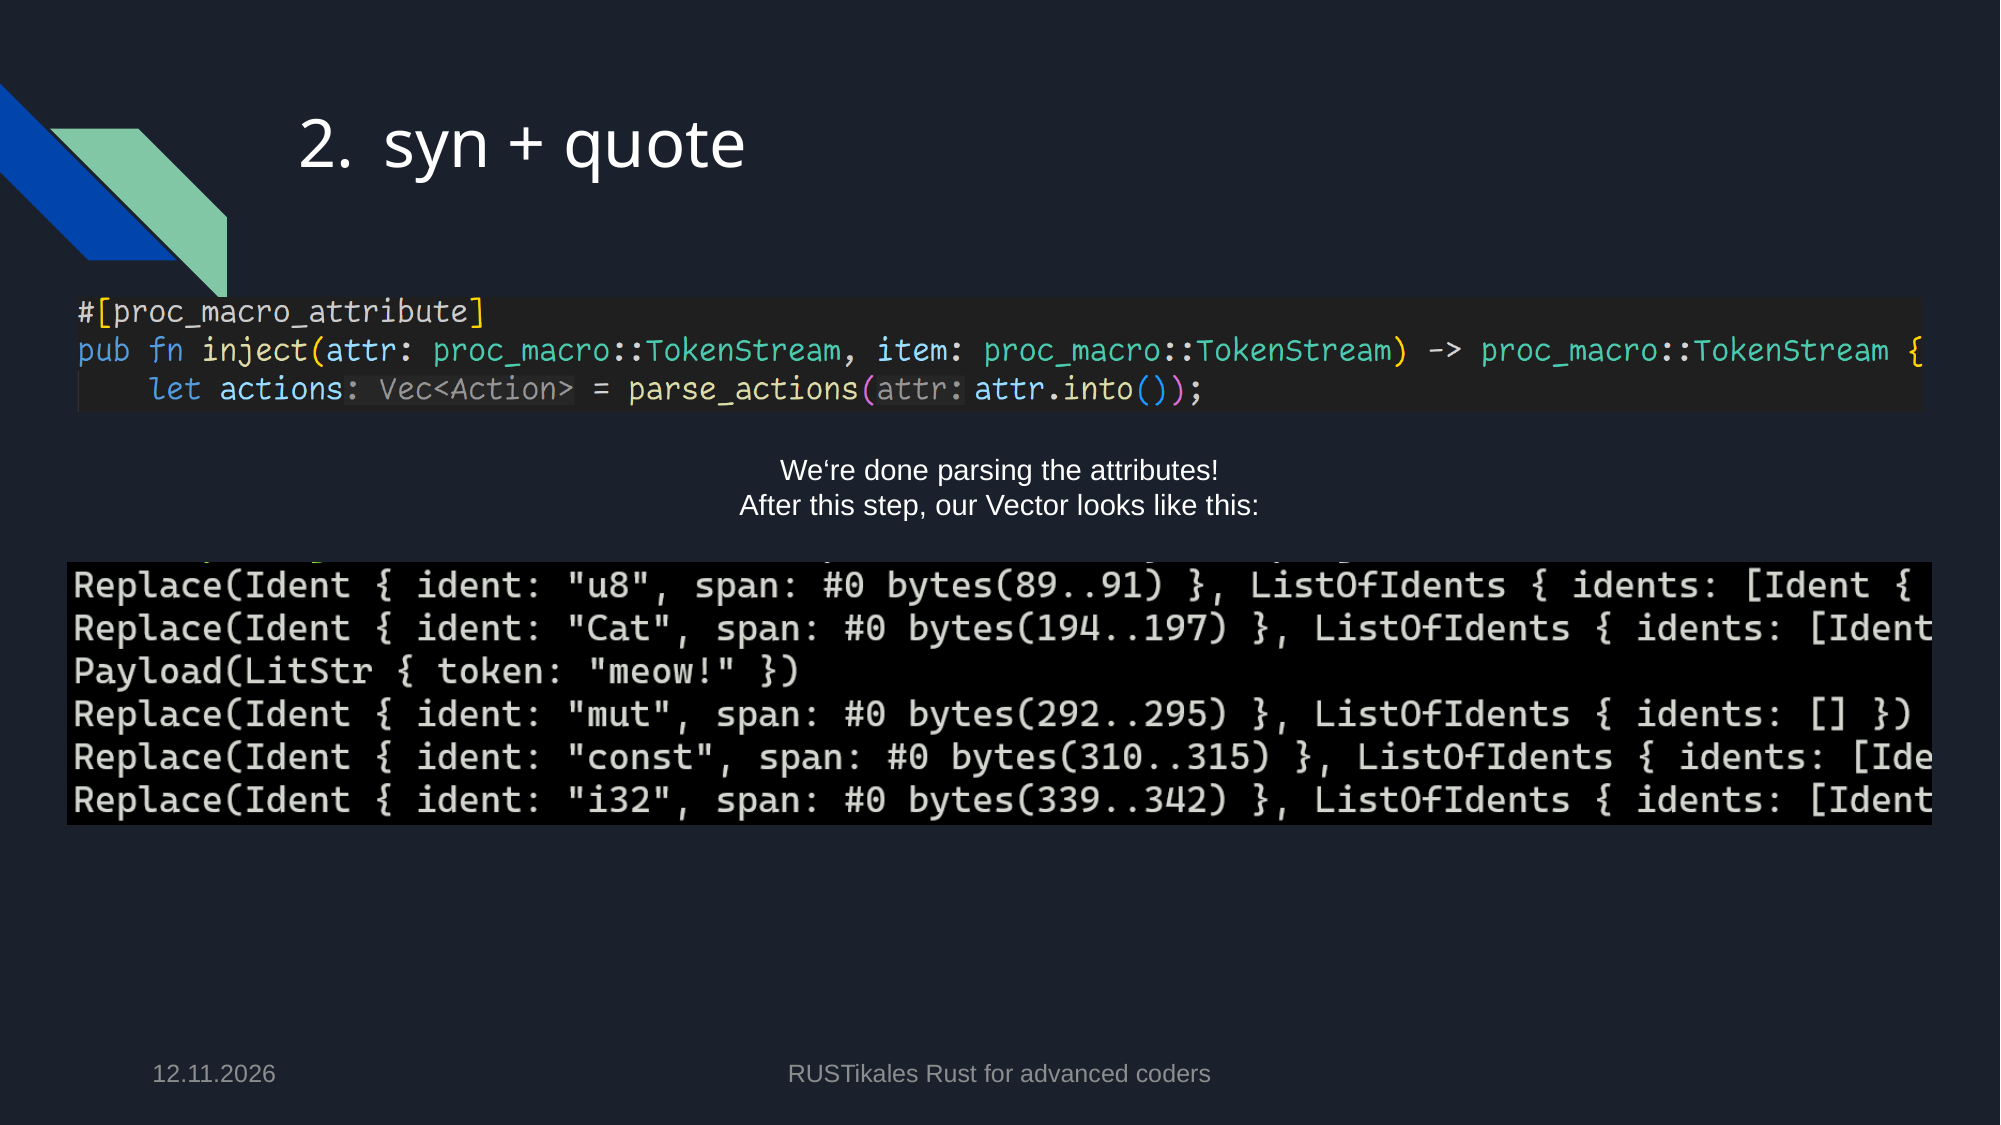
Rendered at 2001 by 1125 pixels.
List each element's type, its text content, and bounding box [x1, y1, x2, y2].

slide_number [137, 1042, 588, 1103]
footer RUSTikales Rust for advanced coders [662, 1042, 1338, 1103]
picture [67, 562, 1933, 825]
picture [77, 296, 1923, 412]
text_box We‘re done parsing the attributes! After this step, our Vector looks like this: [724, 444, 1276, 529]
title syn + quote [283, 86, 1824, 287]
